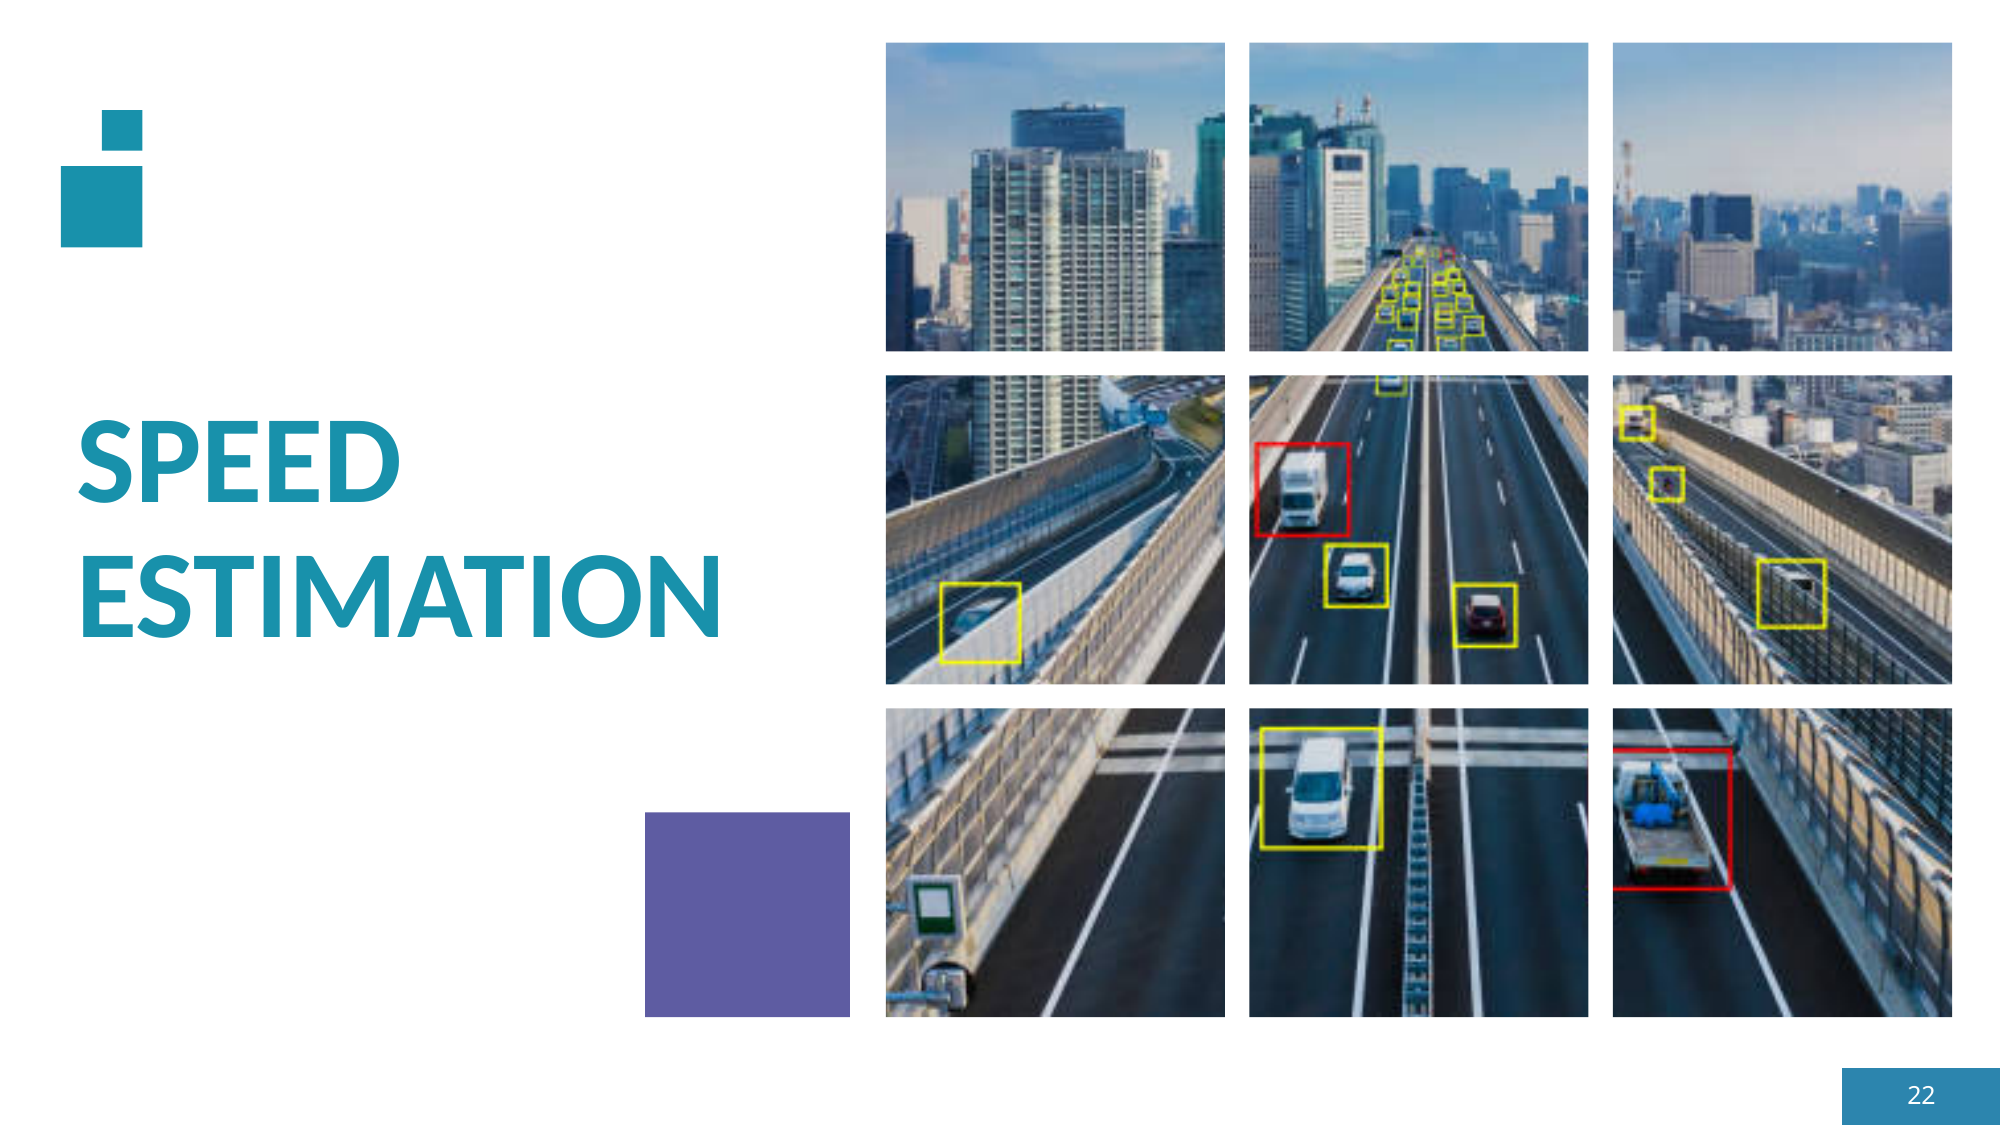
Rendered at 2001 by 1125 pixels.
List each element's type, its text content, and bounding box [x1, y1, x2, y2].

picture [885, 42, 1953, 1018]
title SPEED ESTIMATION [60, 261, 850, 798]
slide_number 22 [1889, 1079, 1951, 1114]
